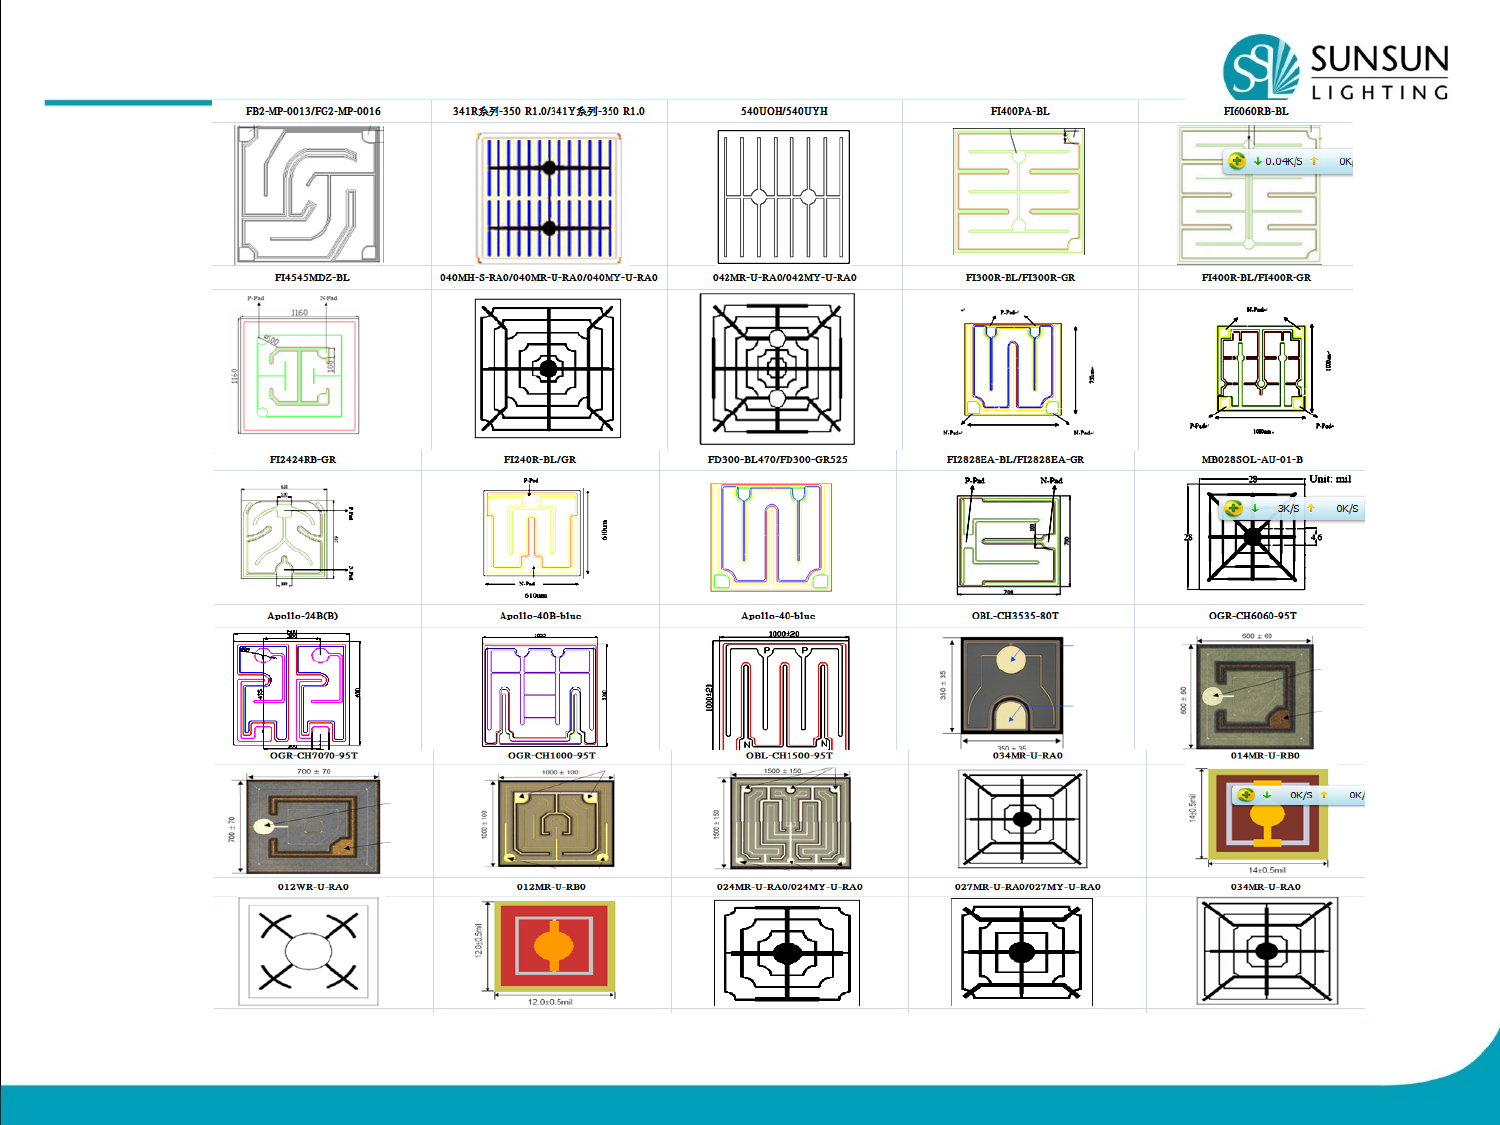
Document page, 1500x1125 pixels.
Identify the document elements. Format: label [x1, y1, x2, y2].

picture [0, 0, 1500, 1125]
text_box [212, 100, 1366, 1013]
